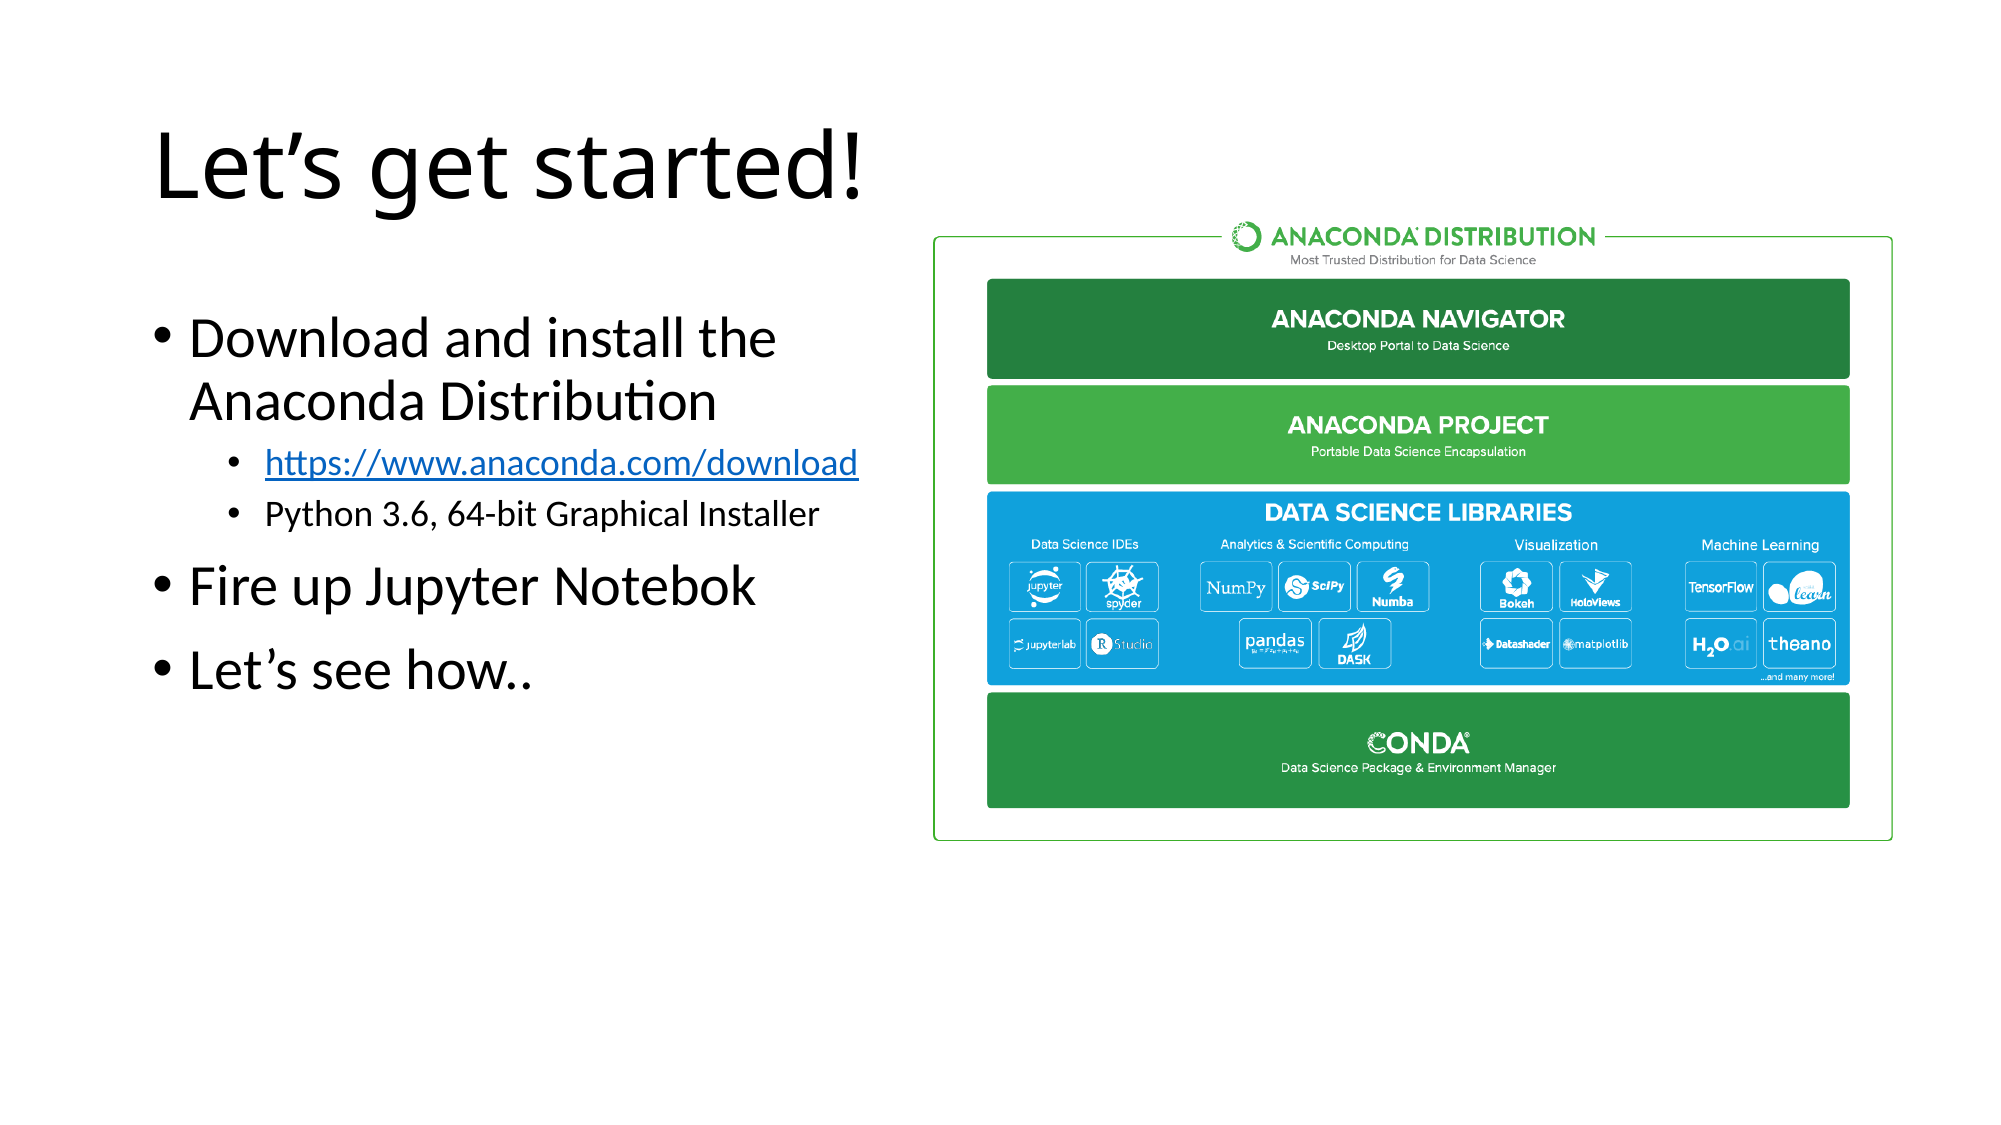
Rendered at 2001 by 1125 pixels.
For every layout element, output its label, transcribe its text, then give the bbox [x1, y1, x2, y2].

picture [932, 221, 1893, 841]
title Let’s get started! [137, 59, 1863, 278]
list Download and install the Anaconda Distribution https://www.anaconda.com/download Python 3.6, 64-bit Graphical Installer Fire up Jupyter Notebok Let’s see how.. [137, 299, 1000, 1014]
